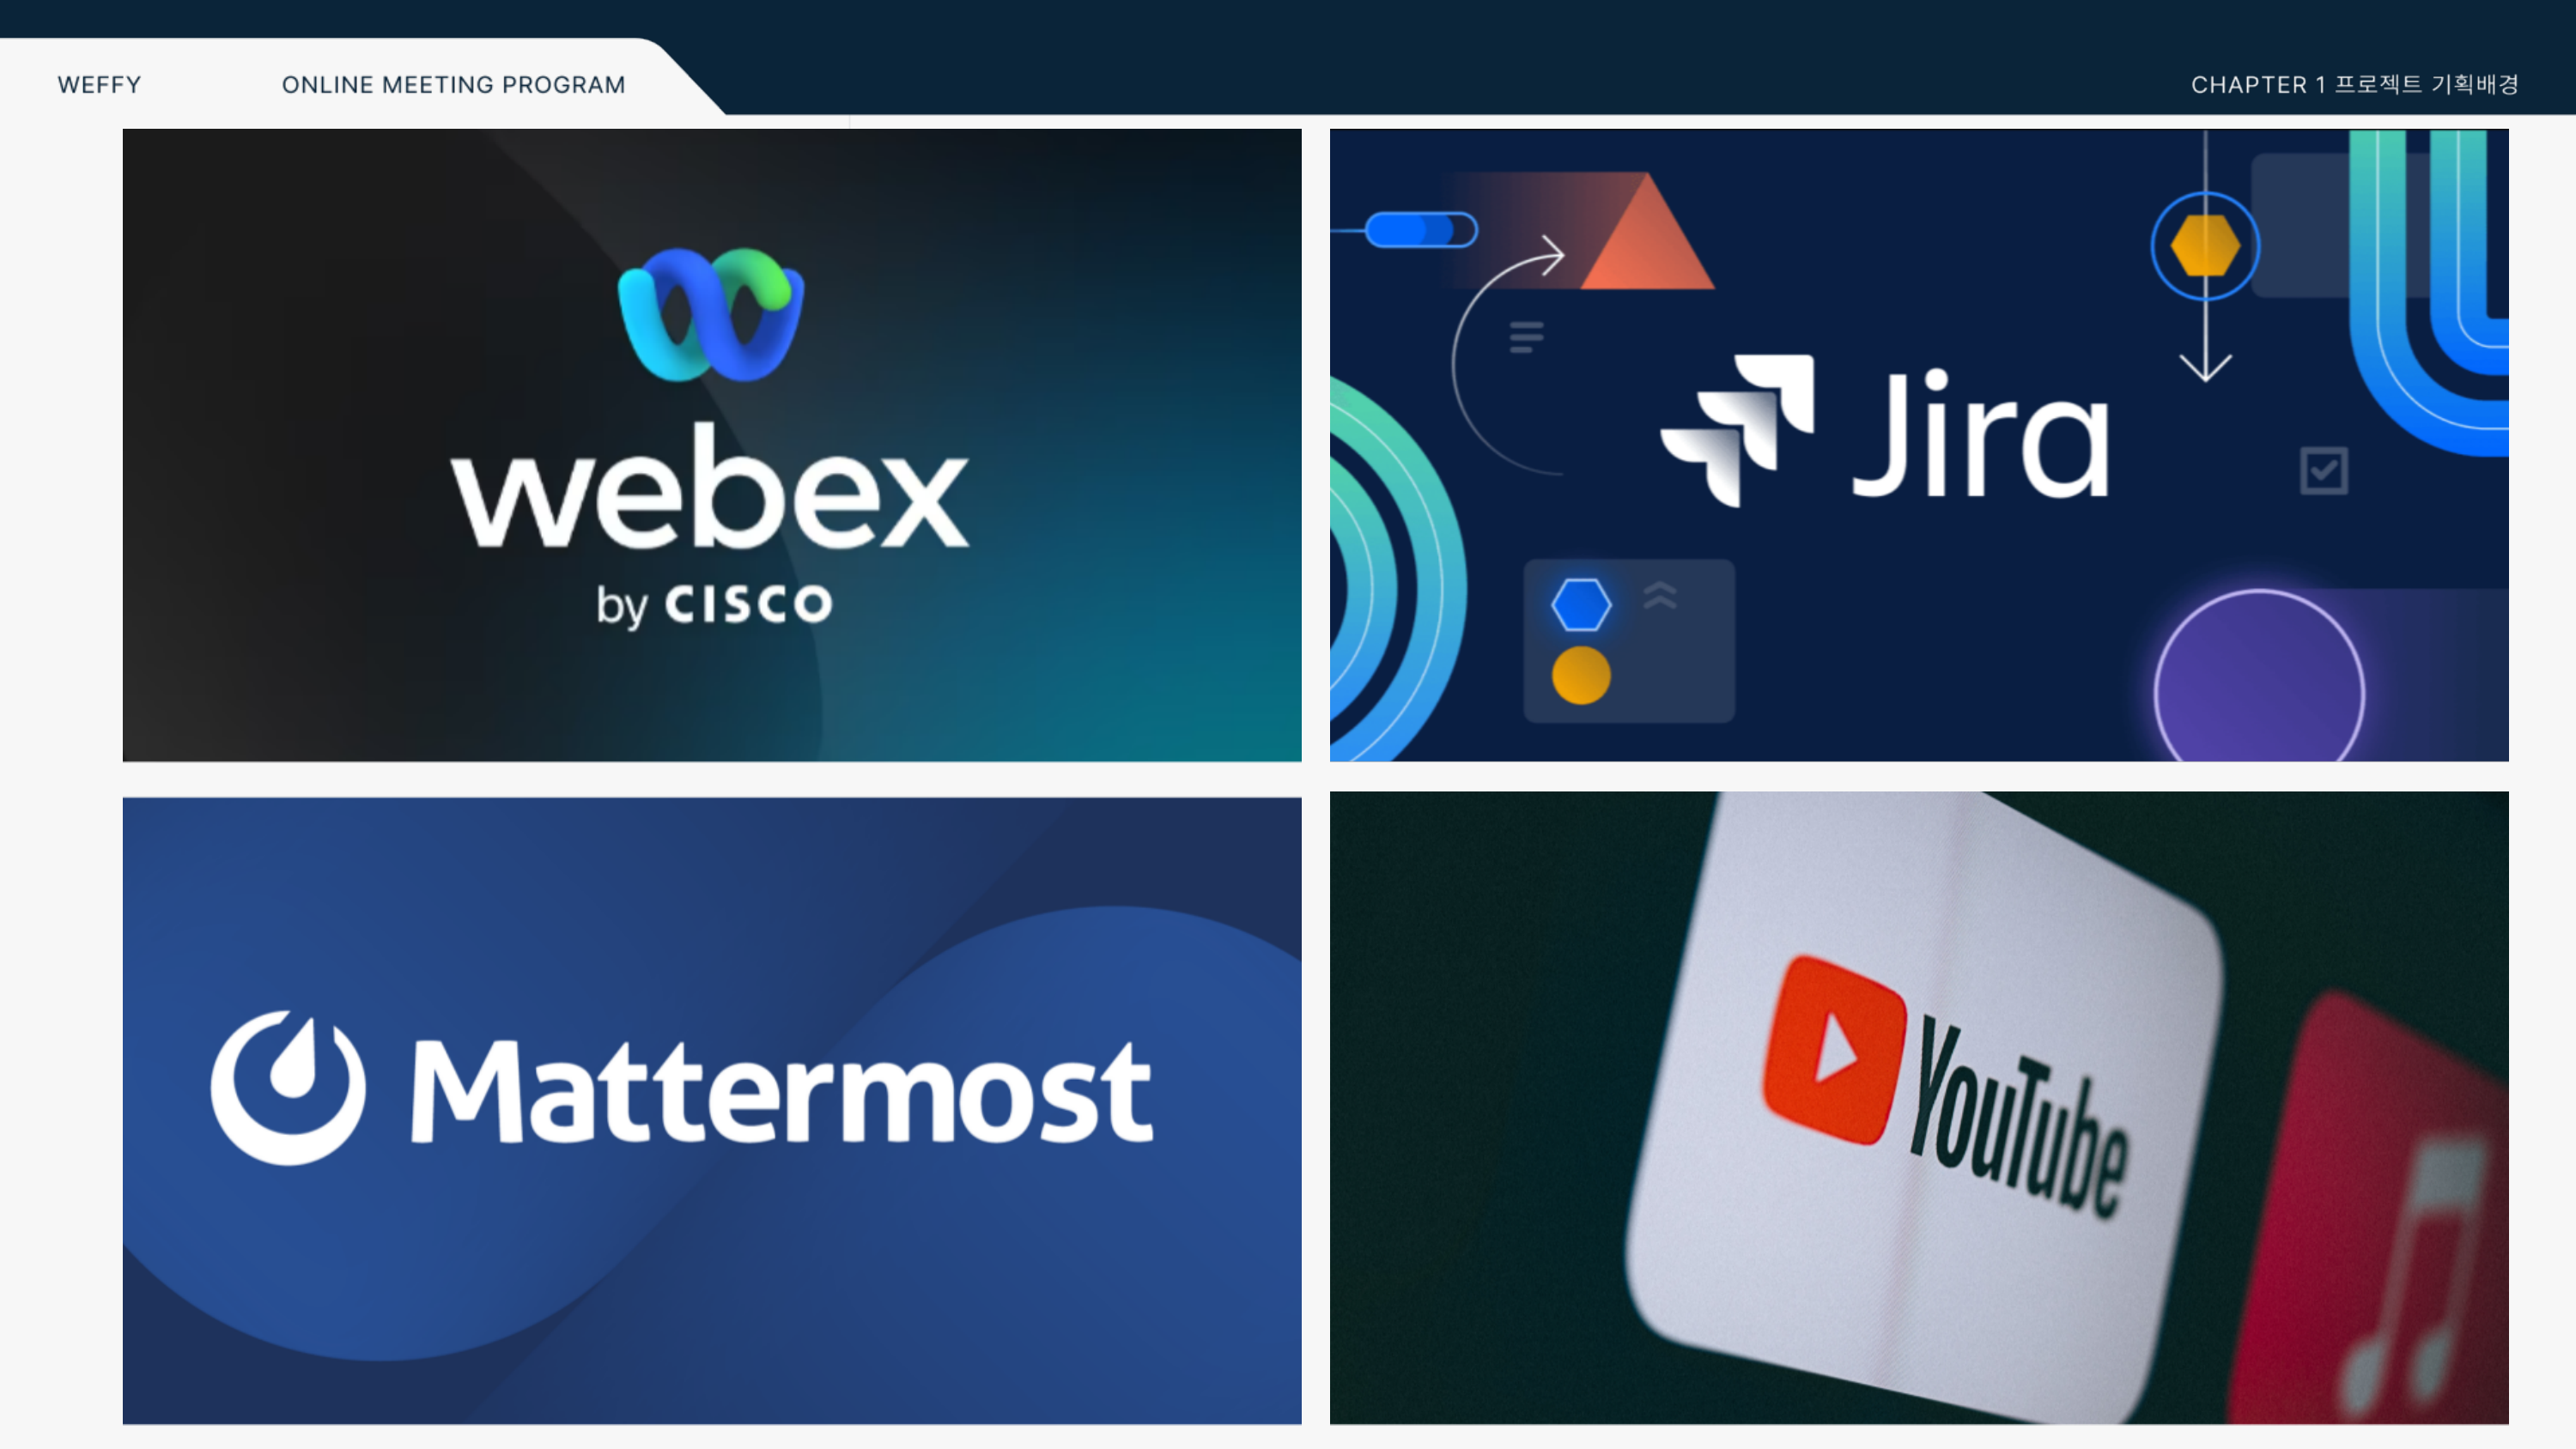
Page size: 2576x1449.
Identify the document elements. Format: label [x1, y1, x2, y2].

text_box [0, 0, 2576, 192]
text_box [123, 791, 1302, 1426]
text_box [1330, 791, 2509, 1426]
text_box [123, 129, 1302, 763]
text_box [1330, 129, 2509, 763]
